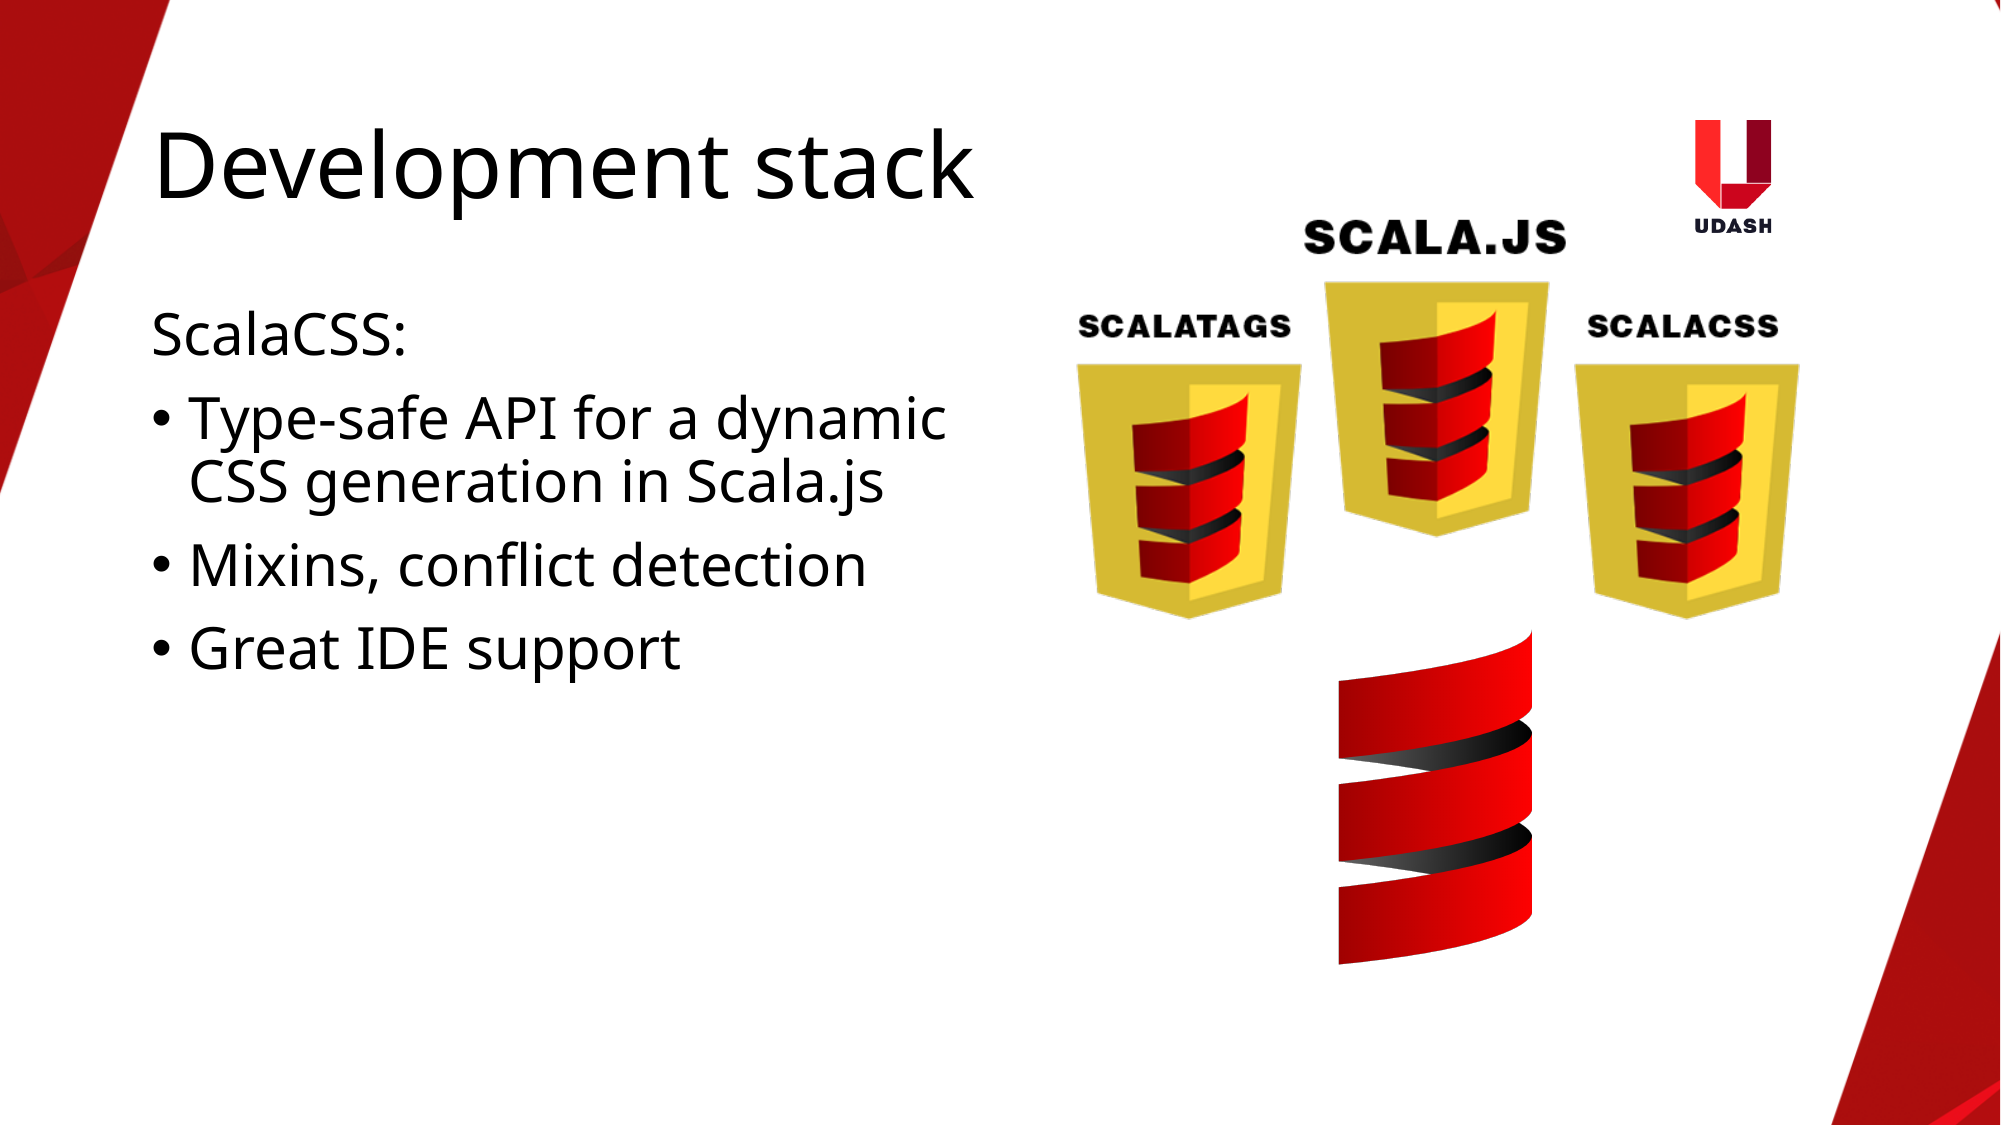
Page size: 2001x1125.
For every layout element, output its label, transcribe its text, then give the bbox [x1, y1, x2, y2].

title Development stack [137, 59, 1863, 278]
picture [0, 0, 2001, 1125]
text_box ScalaCSS: Type-safe API for a dynamic CSS generation in Scala.js Mixins, conflict detection Great IDE support [136, 298, 1047, 1066]
